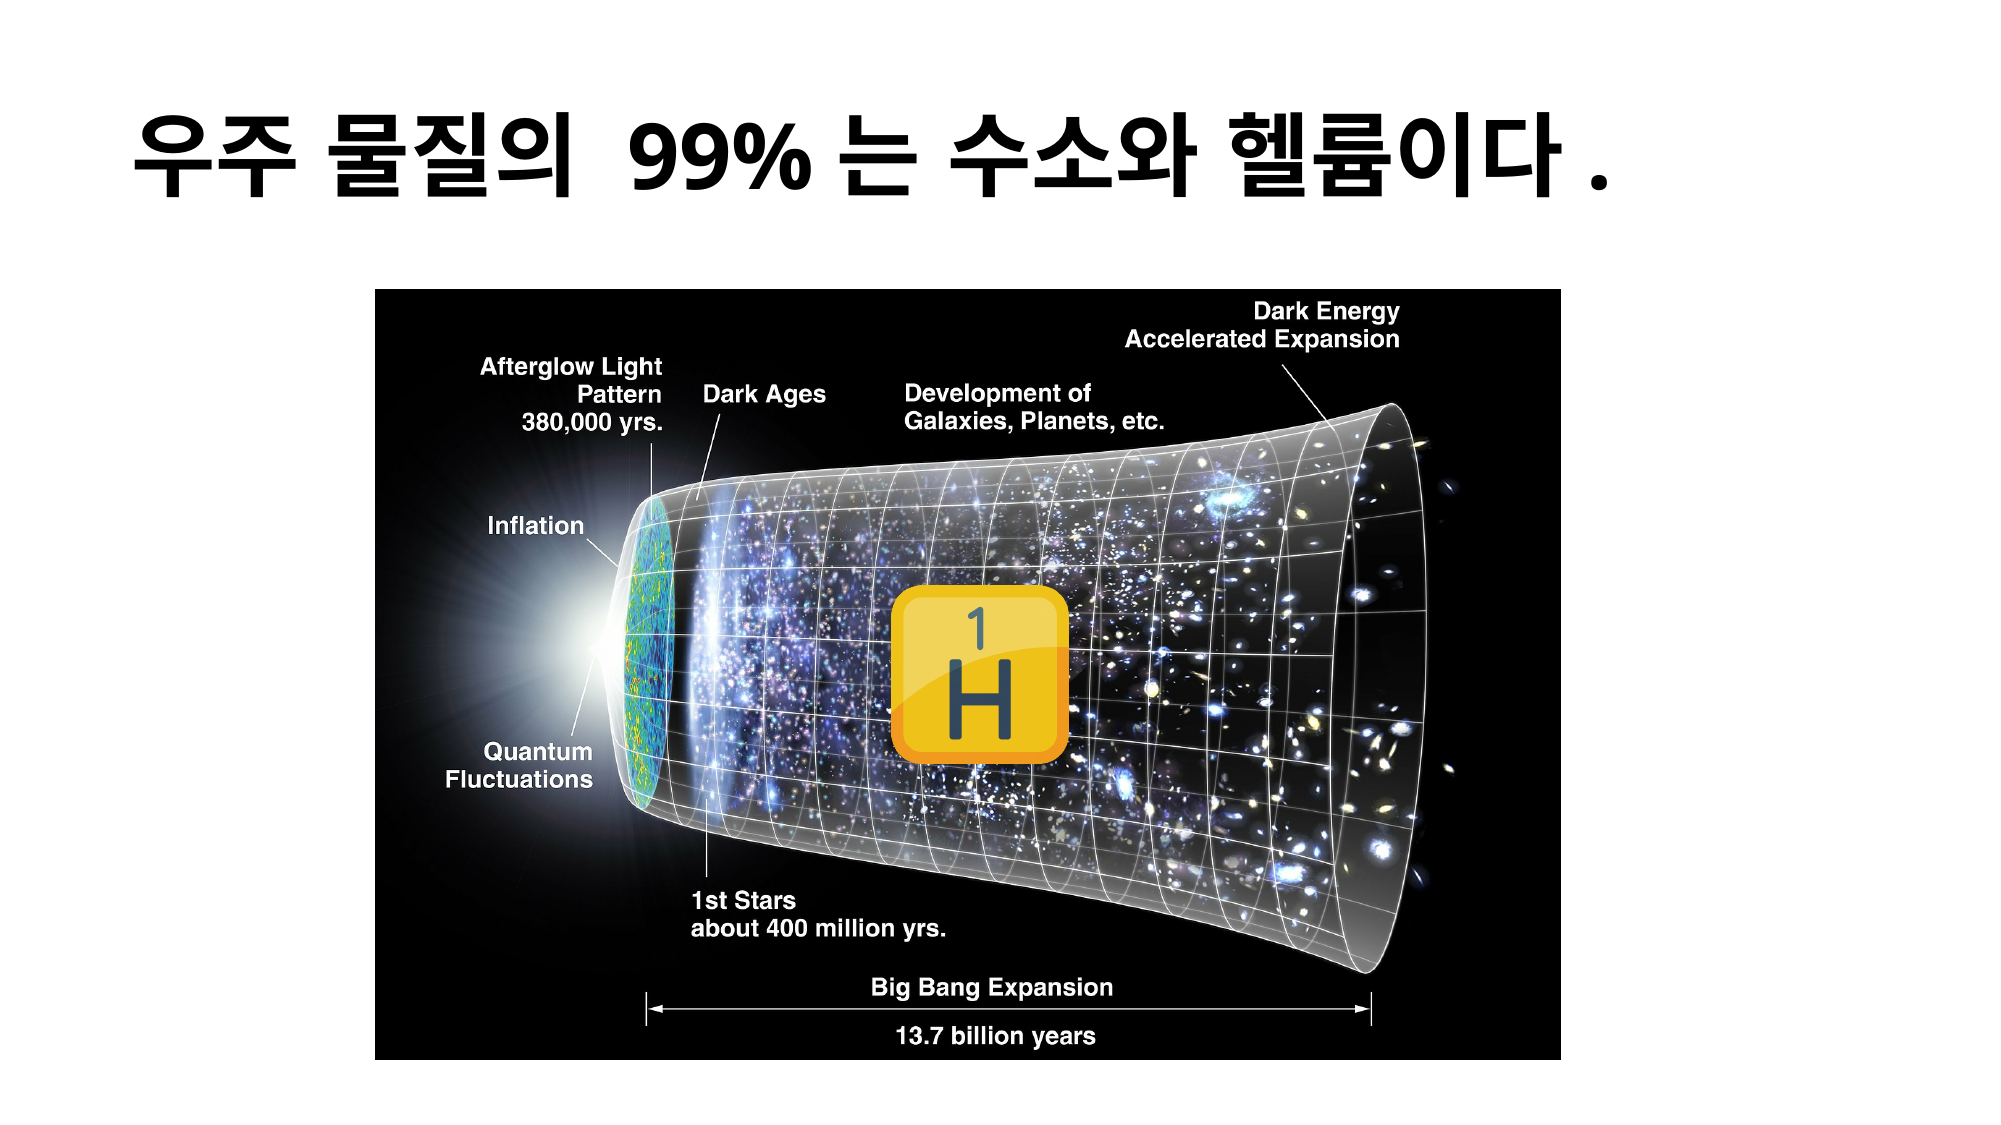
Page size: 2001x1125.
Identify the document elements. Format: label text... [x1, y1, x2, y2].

text_box 우주 물질의 99%는 수소와 헬륨이다. [105, 49, 1613, 223]
picture [375, 289, 1561, 1060]
